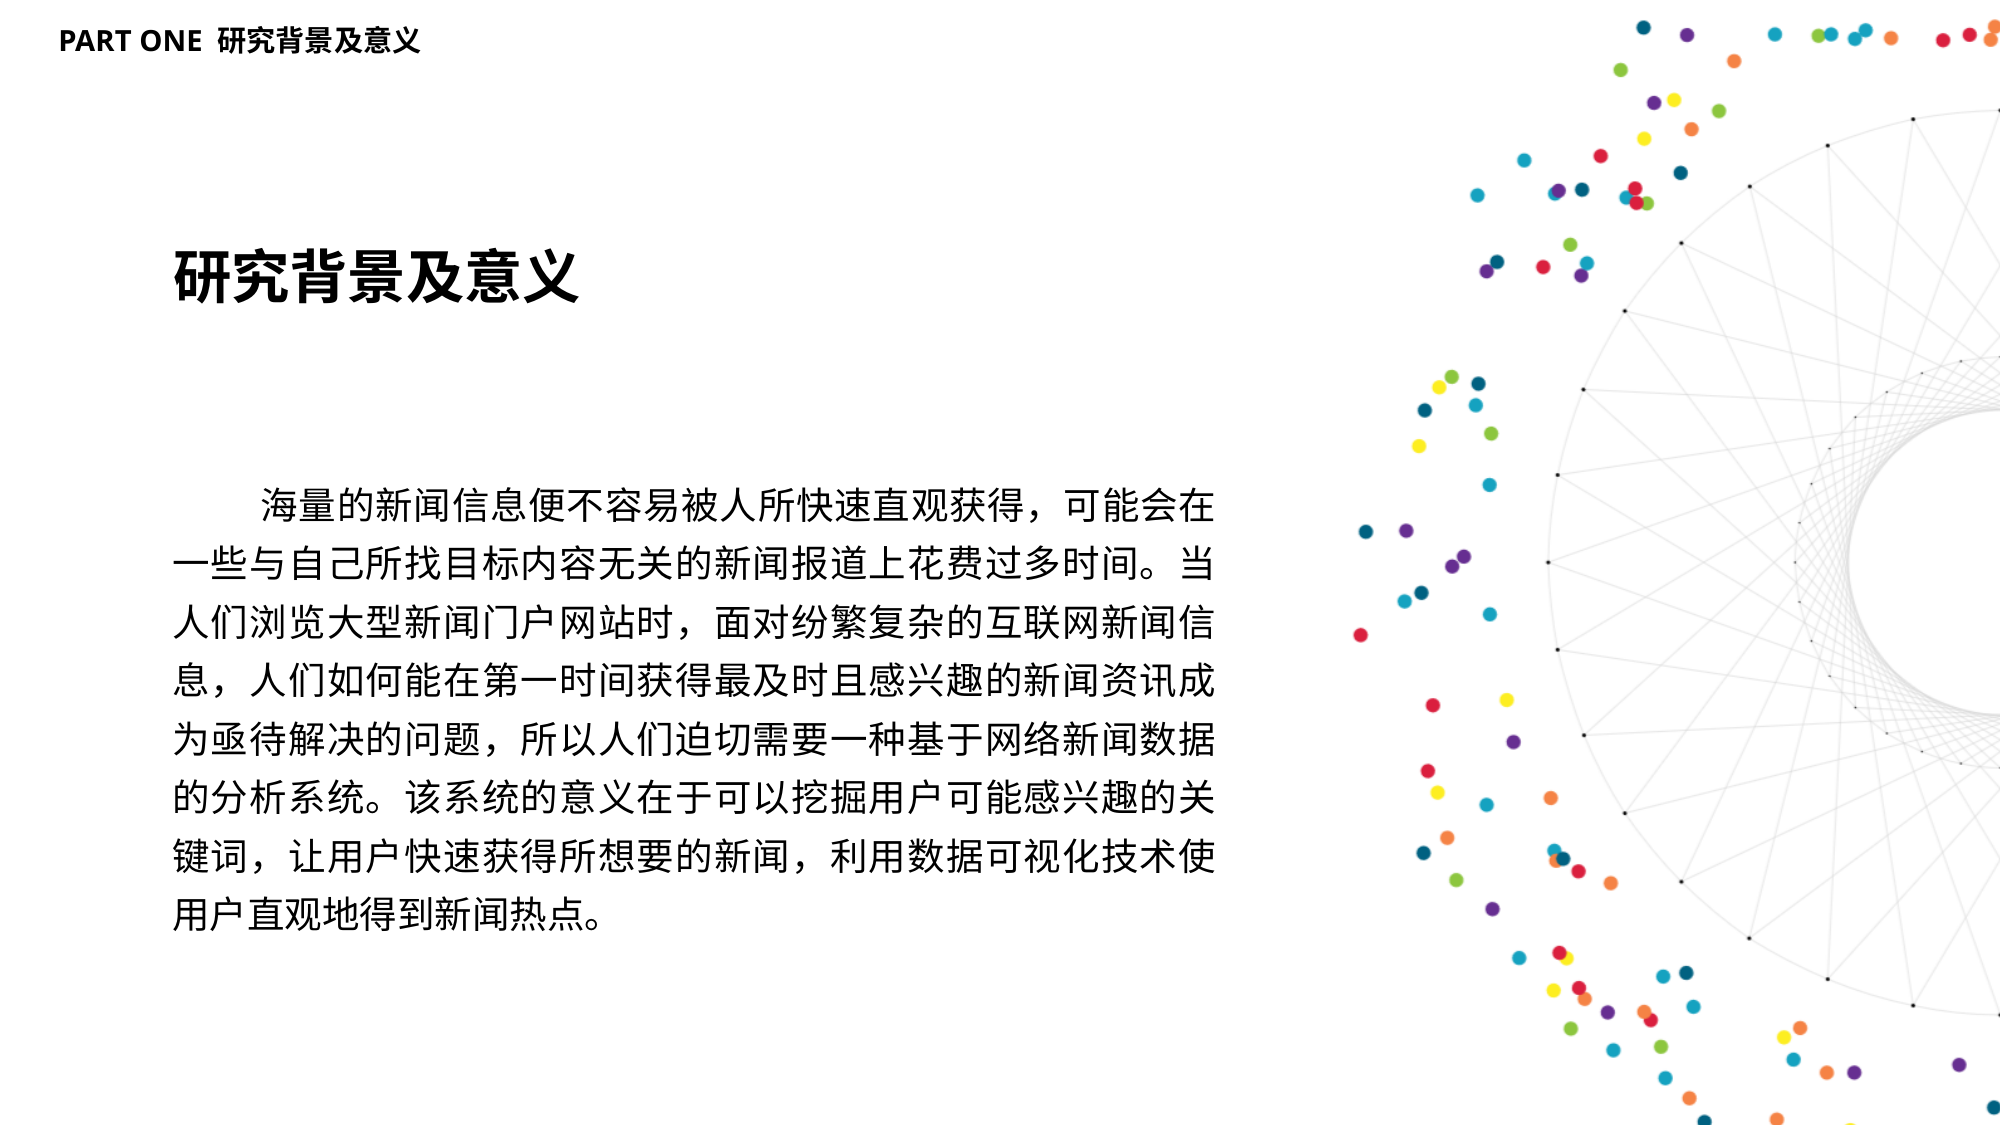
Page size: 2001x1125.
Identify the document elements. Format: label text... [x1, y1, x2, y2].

text_box 海量的新闻信息便不容易被人所快速直观获得，可能会在一些与自己所找目标内容无关的新闻报道上花费过多时间。当人们浏览大型新闻门户网站时，面对纷繁复杂的互联网新闻信息，人们如何能在第一时间获得最及时且感兴趣的新闻资讯成为亟待解决的问题，所以人们迫切需要一种基于网络新闻数据的分析系统。该系统的意义在于可以挖掘用户可能感兴趣的关键词，让用户快速获得所想要的新闻，利用数据可视化技术使用户直观地得到新闻热点。 [157, 460, 1232, 944]
picture [1269, 0, 2000, 1125]
text_box 研究背景及意义 [158, 232, 596, 318]
list PART ONE 研究背景及意义 [42, 35, 586, 101]
